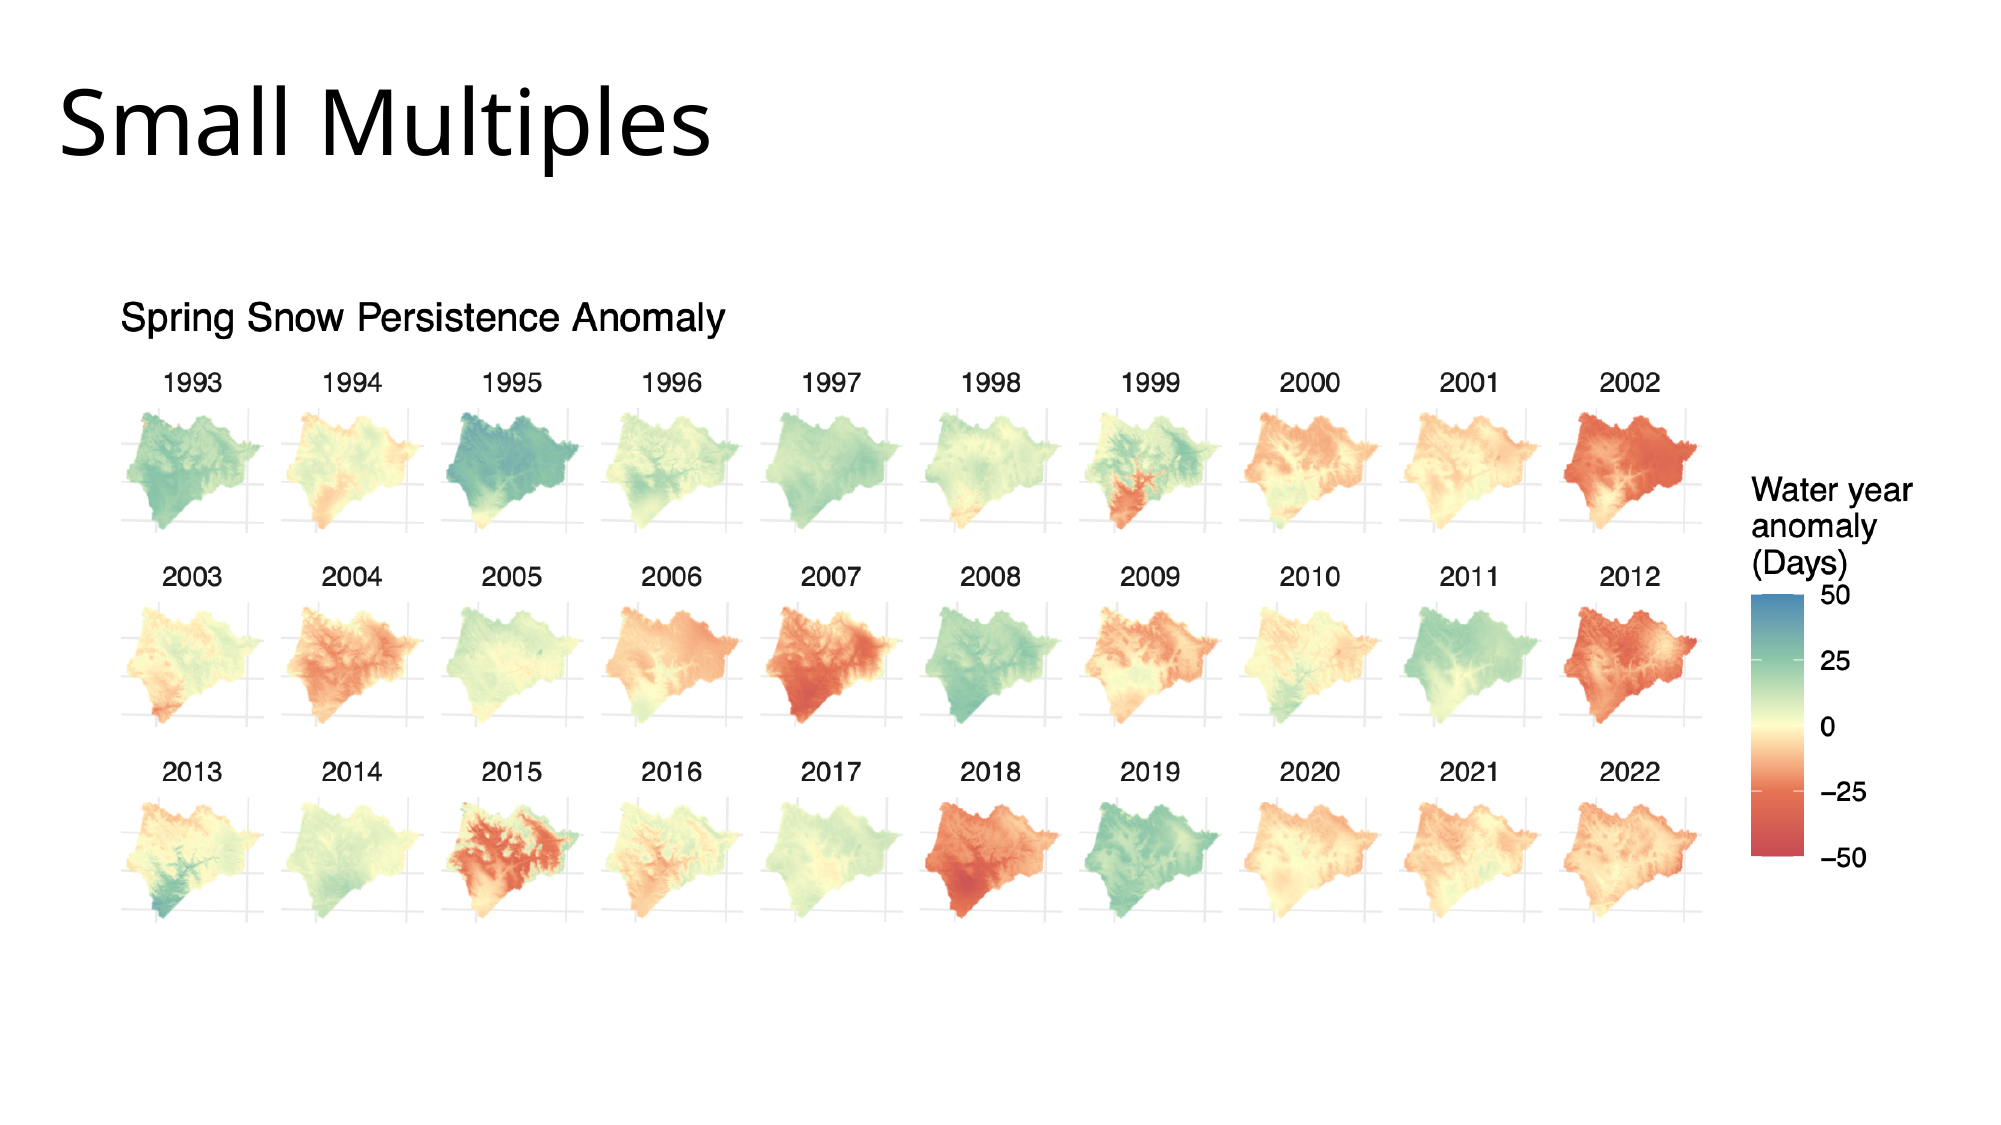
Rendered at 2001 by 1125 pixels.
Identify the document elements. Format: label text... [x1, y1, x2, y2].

picture [106, 285, 1926, 934]
title Small Multiples [44, 63, 1769, 187]
